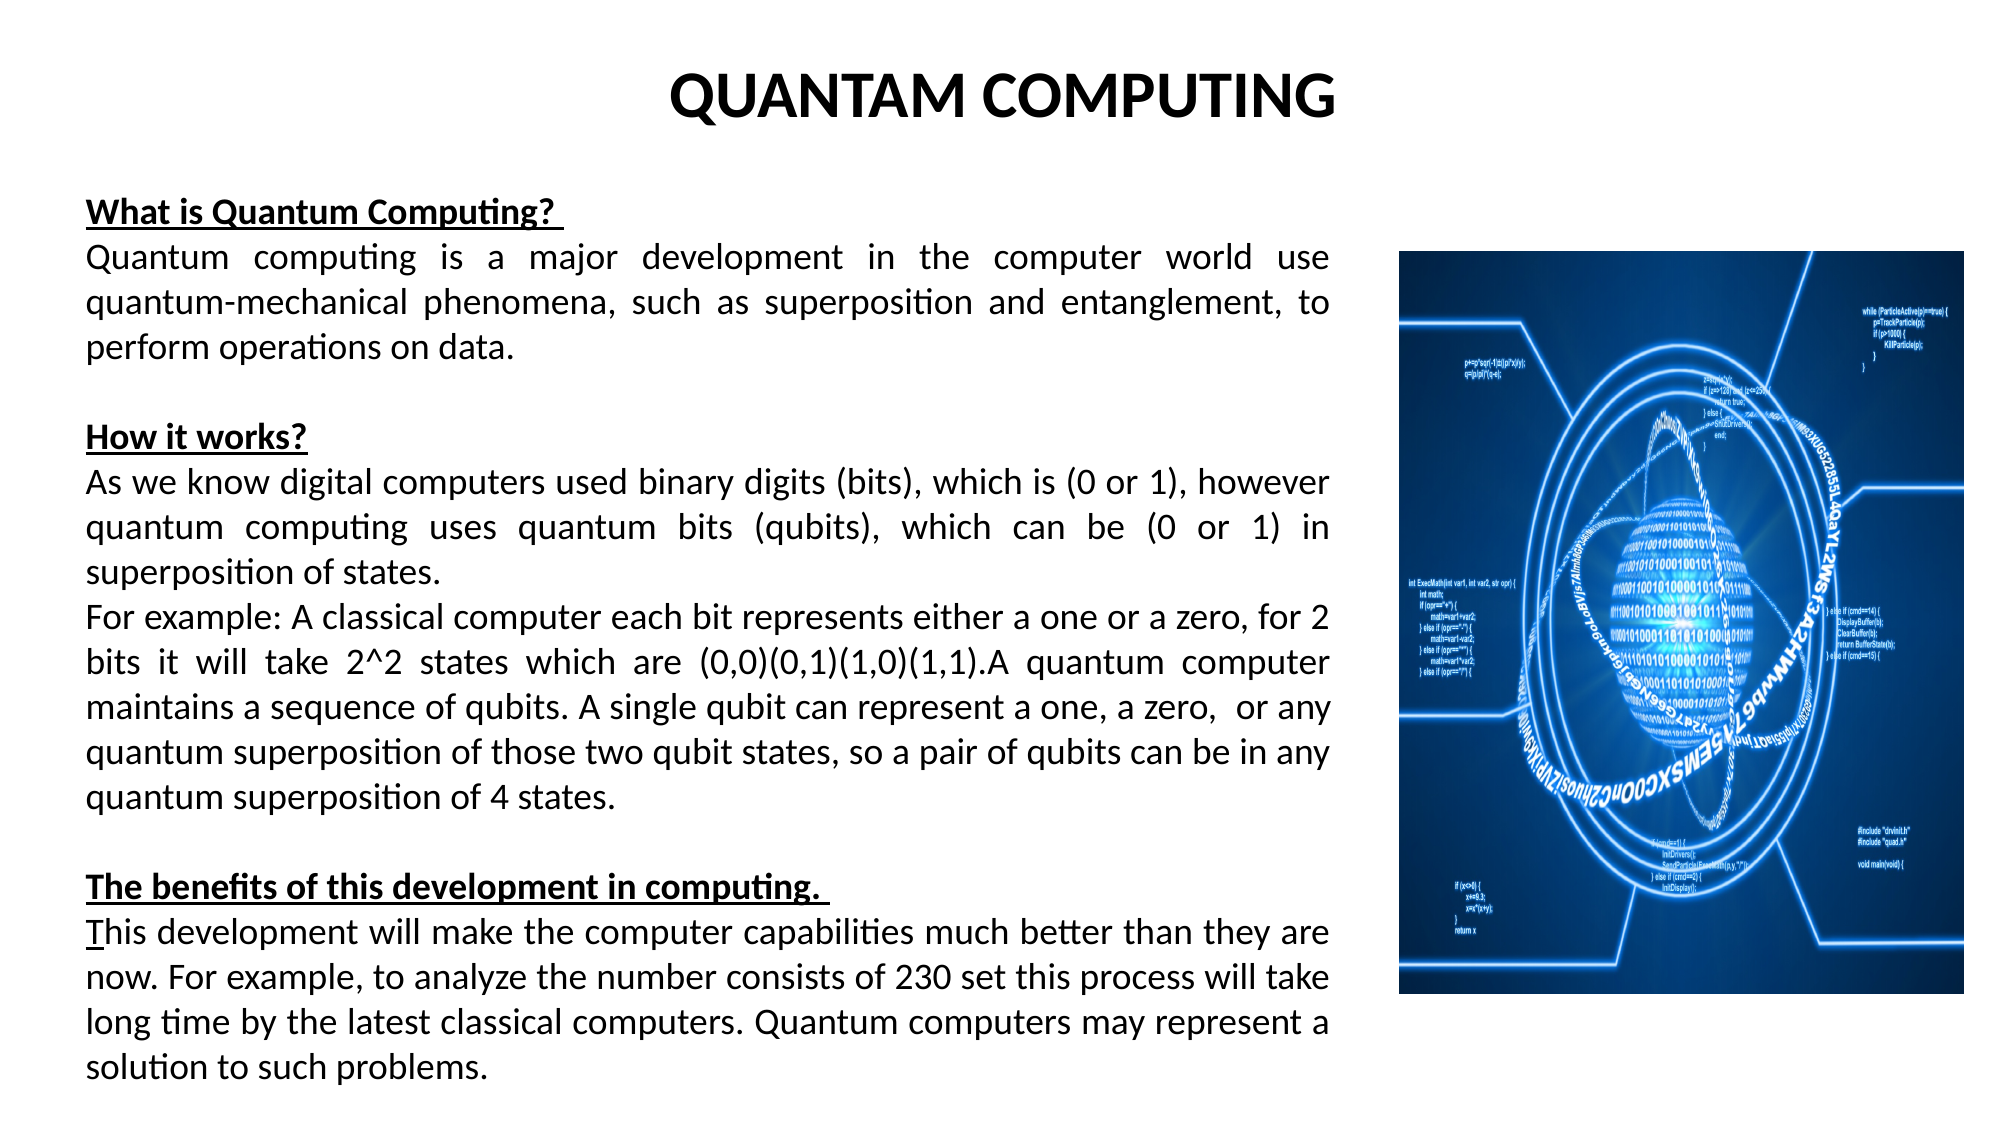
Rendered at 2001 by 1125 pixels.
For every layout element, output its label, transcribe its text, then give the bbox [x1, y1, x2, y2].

text_box What is Quantum Computing? Quantum computing is a major development in the computer world use quantum-mechanical phenomena, such as superposition and entanglement, to perform operations on data. How it works? As we know digital computers used binary digits (bits), which is (0 or 1), however quantum computing uses quantum bits (qubits), which can be (0 or 1) in superposition of states. For example: A classical computer each bit represents either a one or a zero, for 2 bits it will take 2^2 states which are (0,0)(0,1)(1,0)(1,1).A quantum computer maintains a sequence of qubits. A single qubit can represent a one, a zero, or any quantum superposition of those two qubit states, so a pair of qubits can be in any quantum superposition of 4 states. The benefits of this development in computing. This development will make the computer capabilities much better than they are now. For example, to analyze the number consists of 230 set this process will take long time by the latest classical computers. Quantum computers may represent a solution to such problems. [70, 179, 1347, 1095]
picture [1399, 251, 1964, 994]
text_box QUANTAM COMPUTING [448, 43, 1559, 138]
